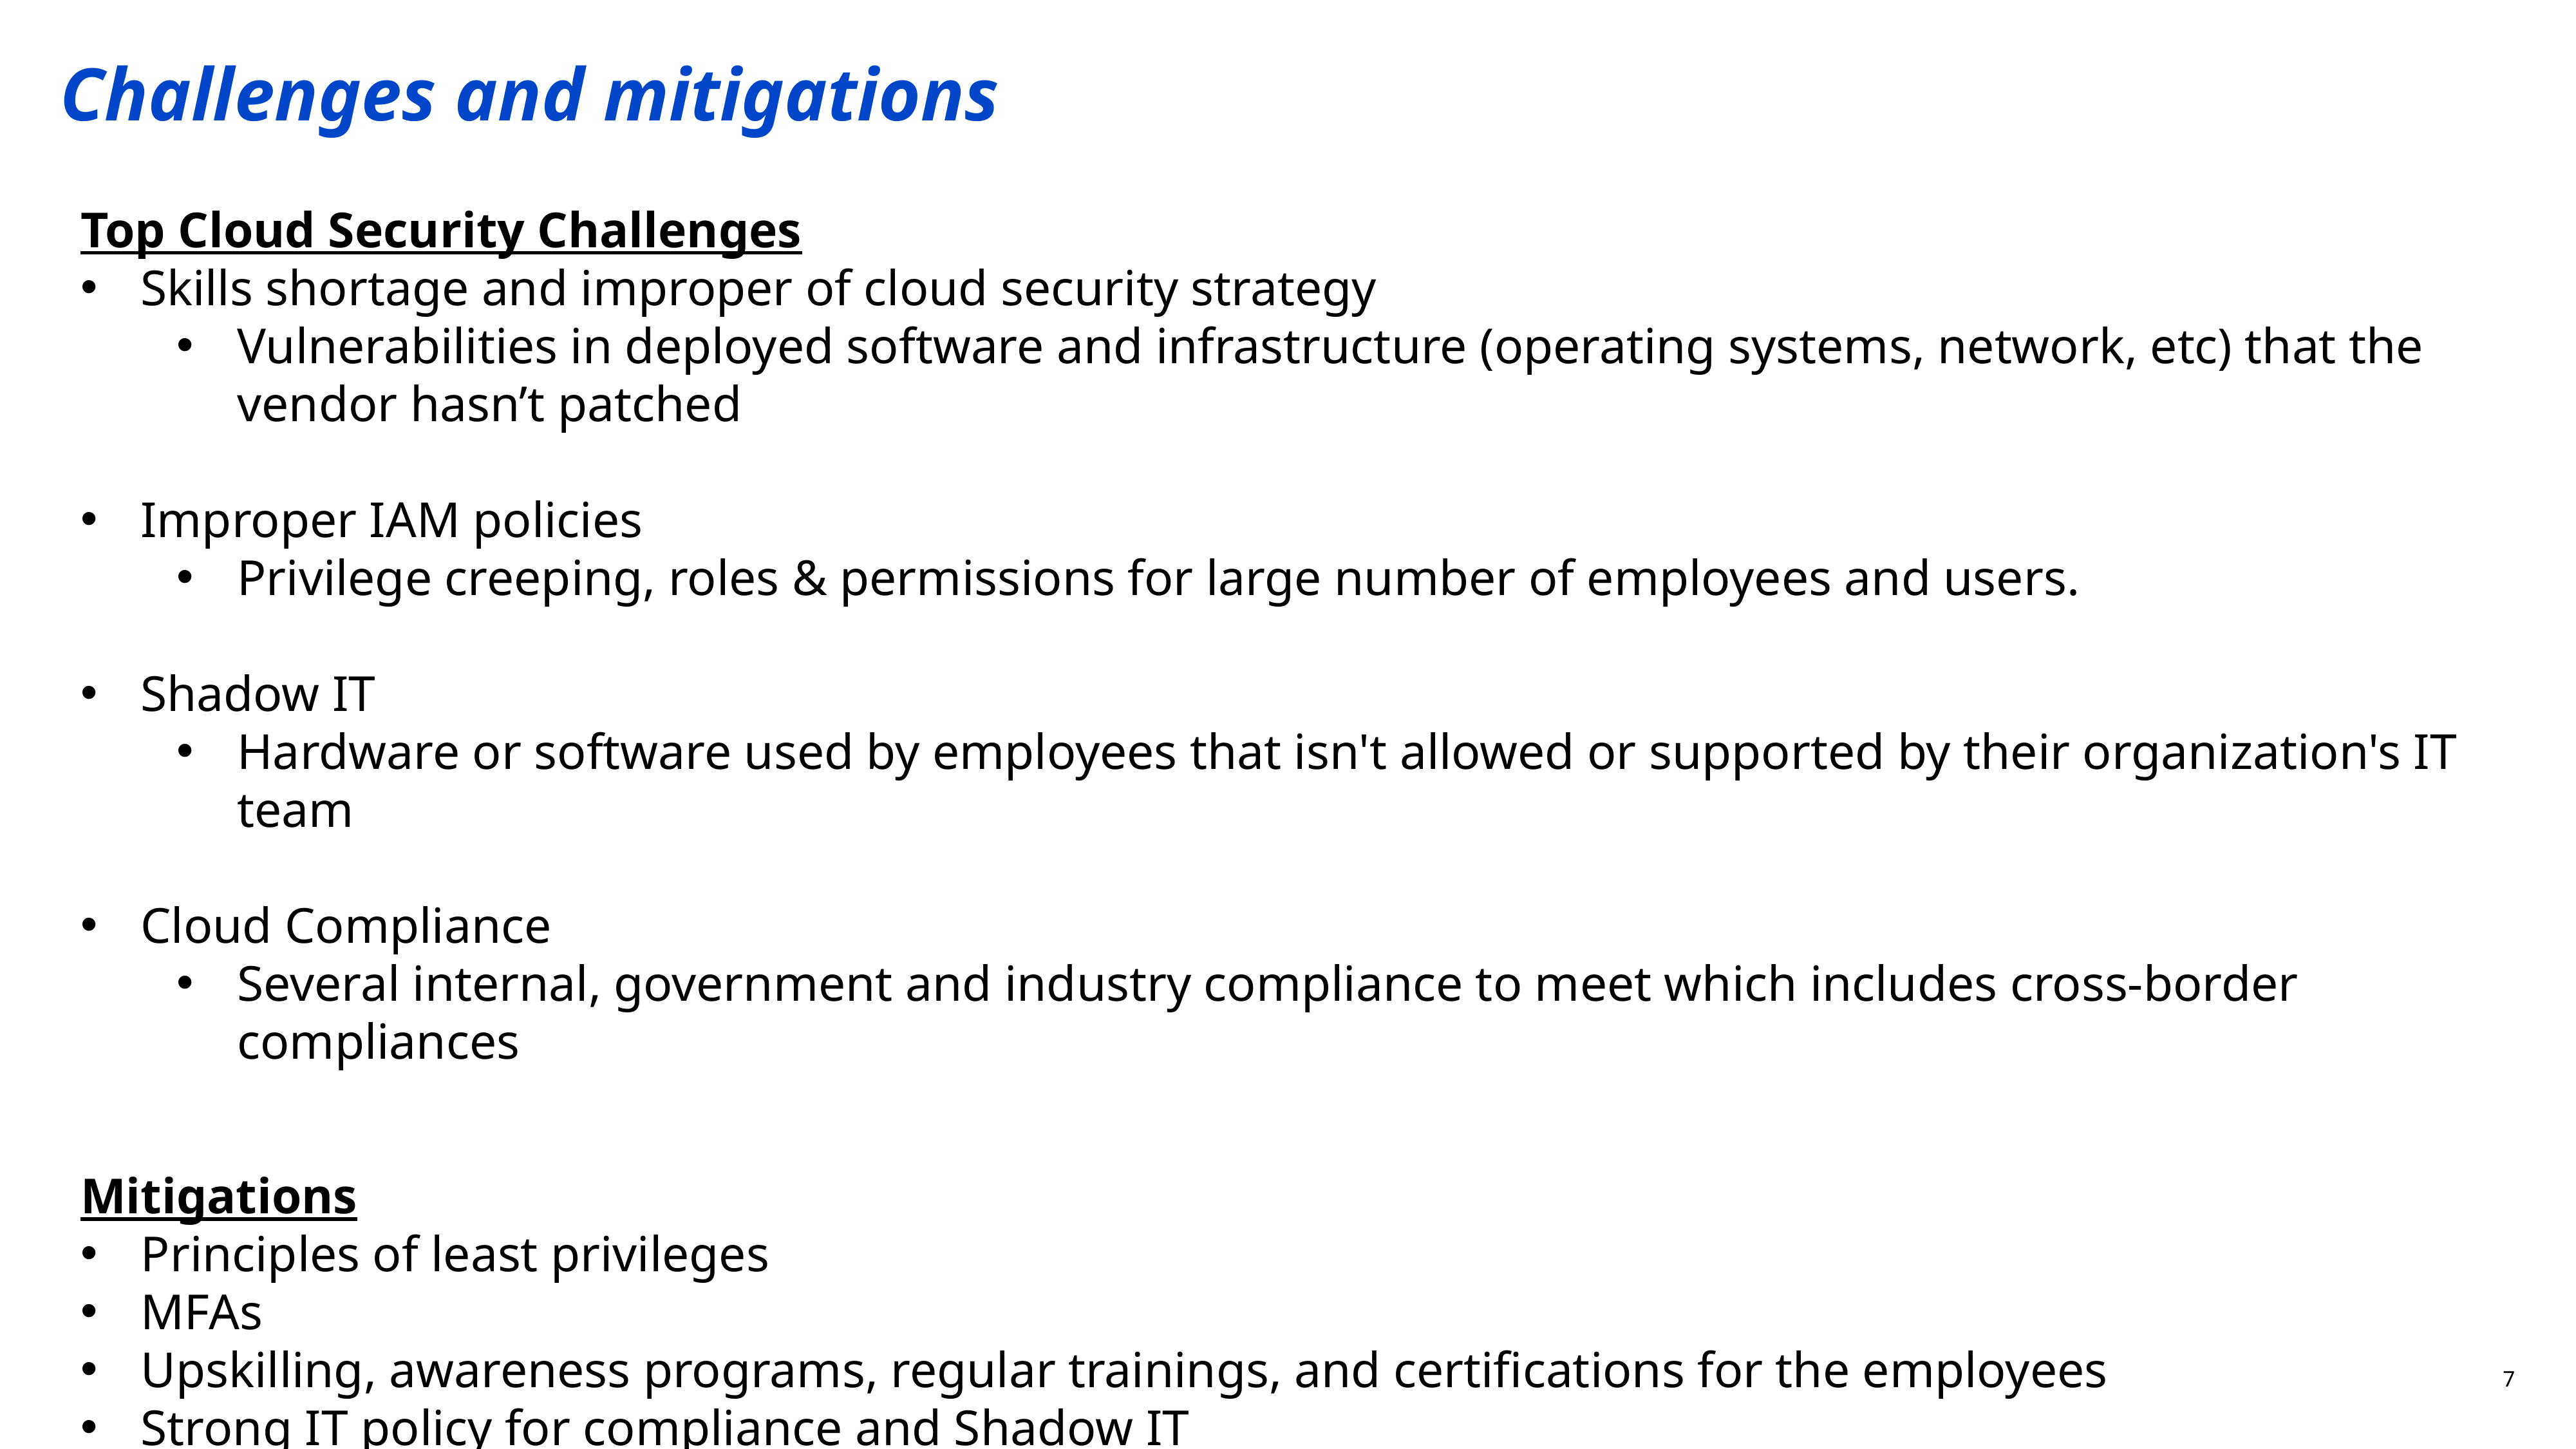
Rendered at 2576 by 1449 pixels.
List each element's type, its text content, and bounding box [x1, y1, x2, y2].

slide_number 7 [2486, 1366, 2515, 1394]
title Challenges and mitigations [60, 39, 1641, 120]
text_box Top Cloud Security Challenges Skills shortage and improper of cloud security strategy Vulnerabilities in deployed software and infrastructure (operating systems, network, etc) that the vendor hasn’t patched Improper IAM policies Privilege creeping, roles & permissions for large number of employees and users. Shadow IT Hardware or software used by employees that isn't allowed or supported by their organization's IT team Cloud Compliance Several internal, government and industry compliance to meet which includes cross-border compliances Mitigations Principles of least privileges MFAs Upskilling, awareness programs, regular trainings, and certifications for the employees Strong IT policy for compliance and Shadow IT Usage of tools to tackle Shadow IT [80, 199, 2515, 1334]
